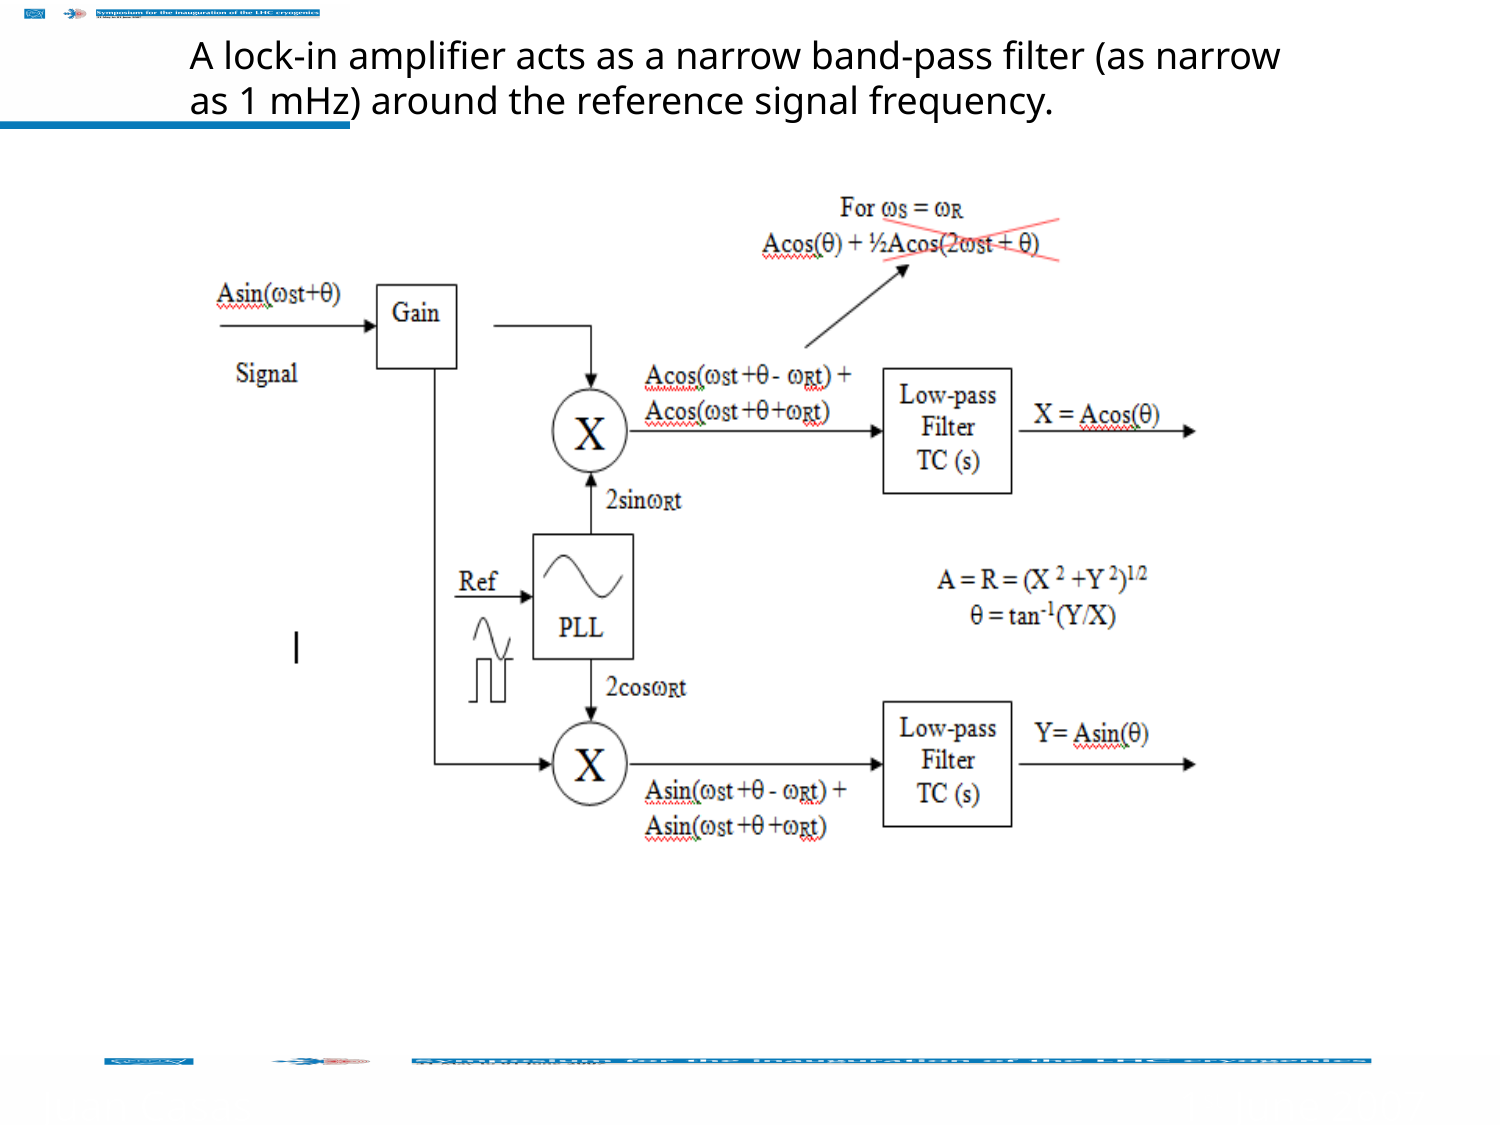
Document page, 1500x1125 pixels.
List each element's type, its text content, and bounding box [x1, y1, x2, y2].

picture [206, 174, 1294, 867]
text_box A lock-in amplifier acts as a narrow band-pass filter (as narrow as 1 mHz) around the reference signal frequency. [174, 24, 1313, 130]
